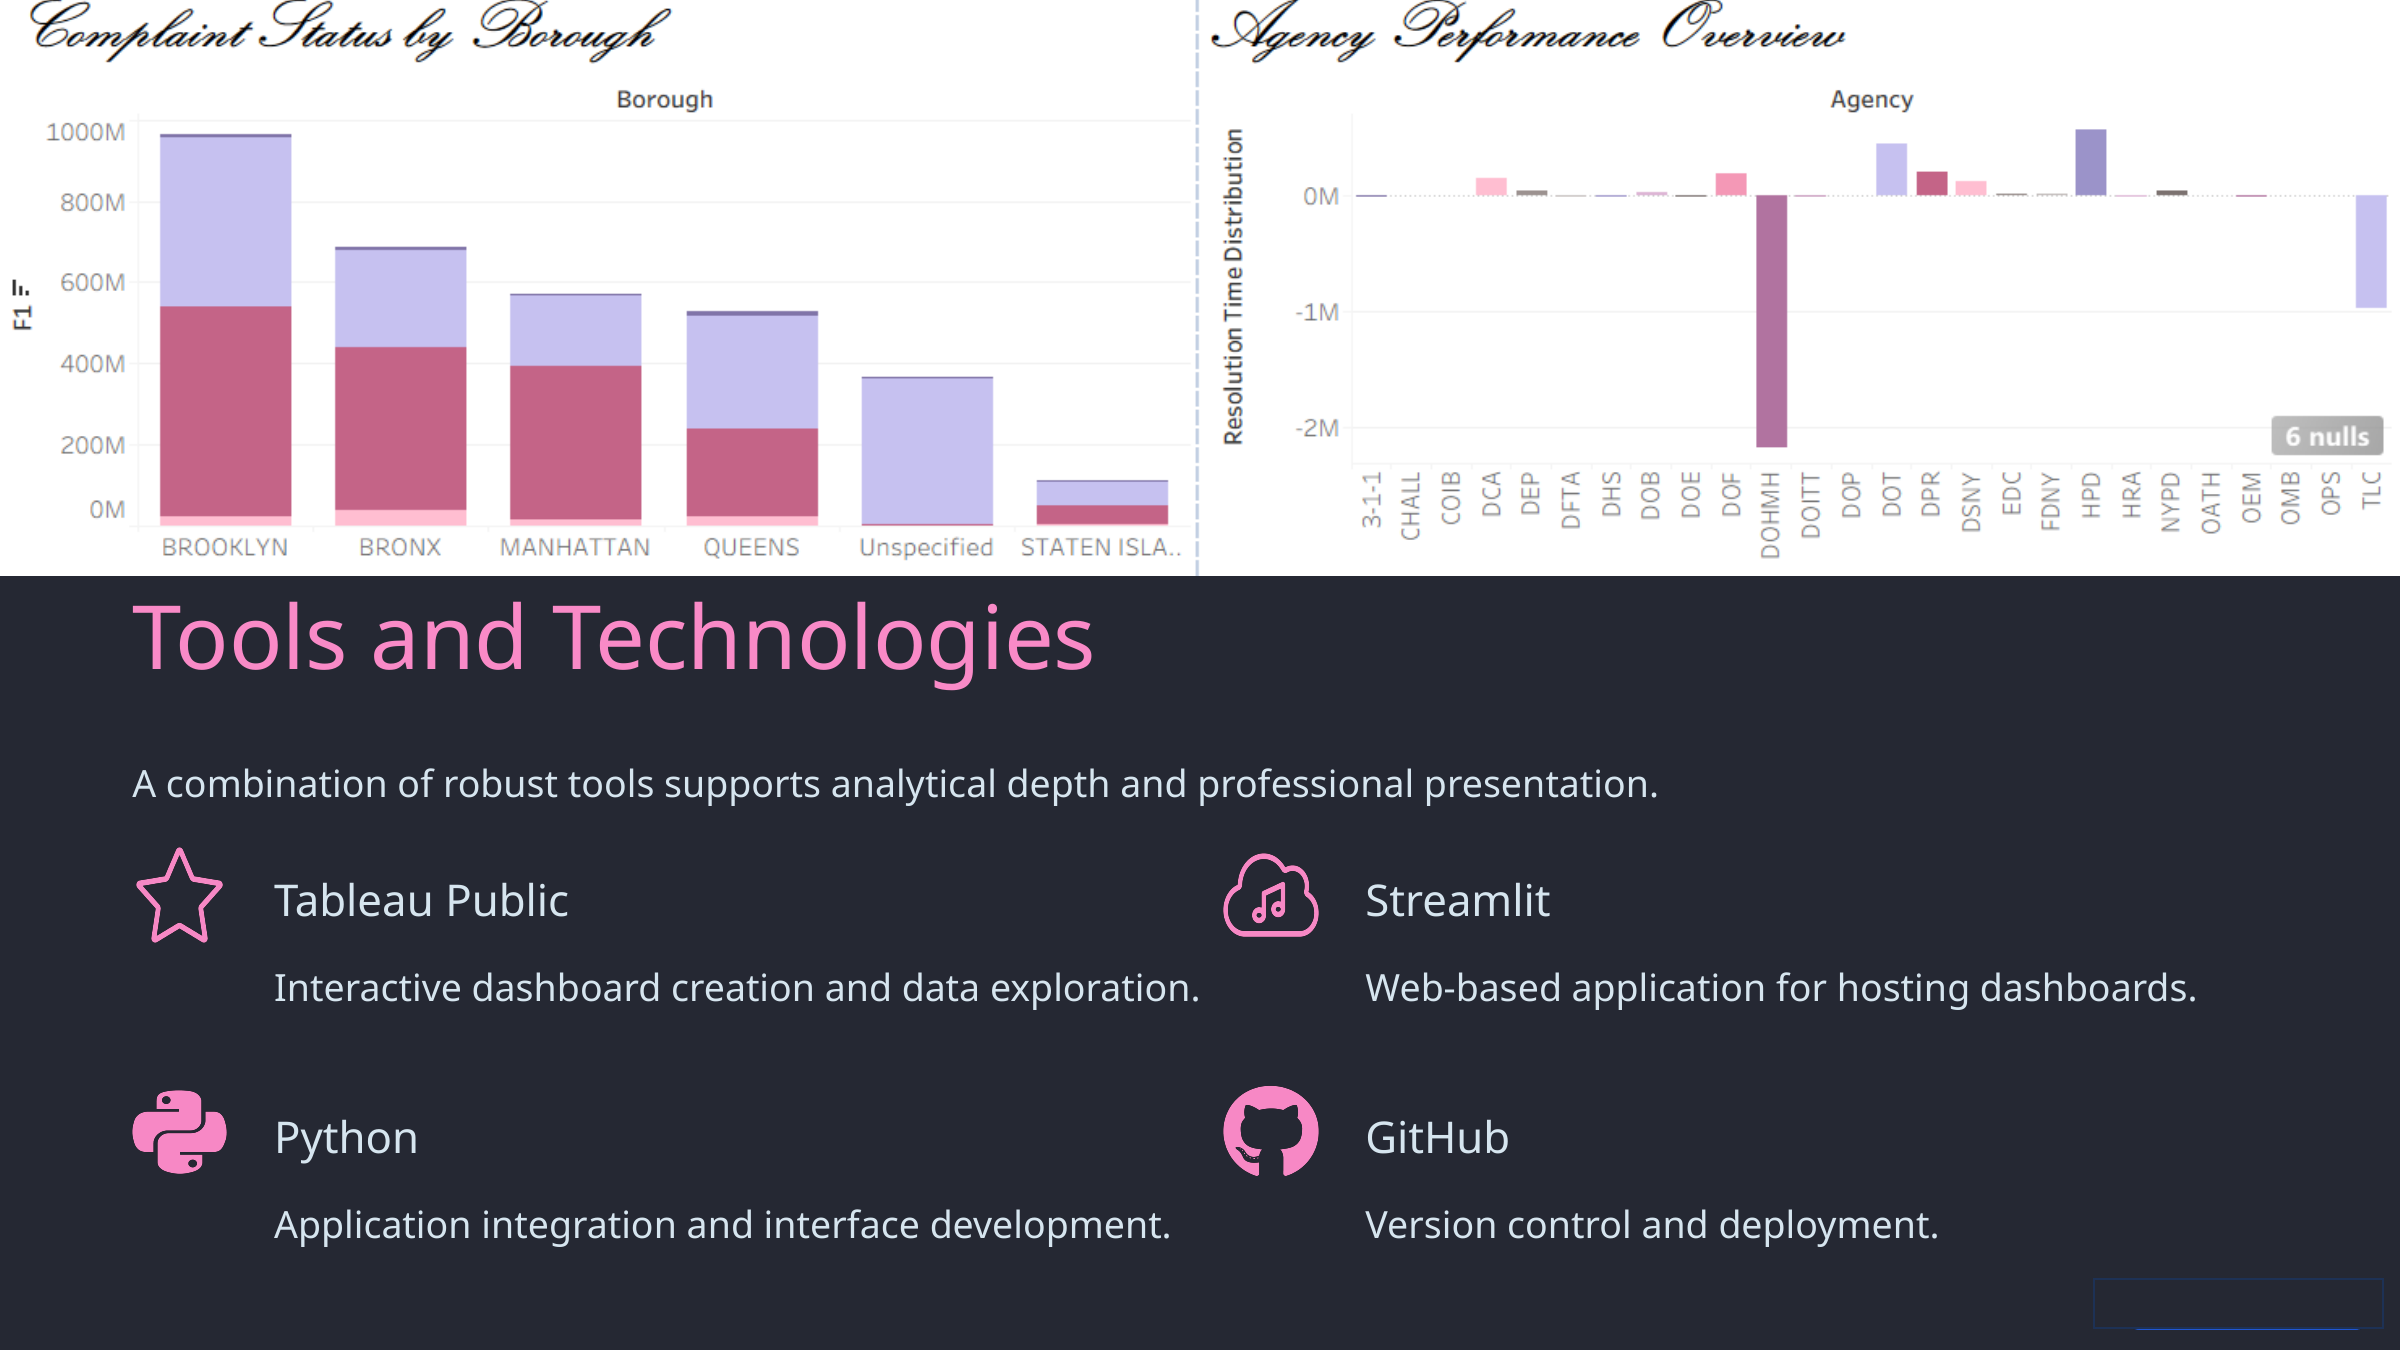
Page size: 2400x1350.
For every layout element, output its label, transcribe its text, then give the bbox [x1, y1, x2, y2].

text_box Tools and Technologies [132, 576, 1104, 689]
text_box [2093, 1278, 2384, 1329]
picture [0, 0, 2400, 576]
picture [132, 847, 227, 943]
text_box Application integration and interface development. [274, 1185, 1177, 1247]
text_box A combination of robust tools supports analytical depth and professional presentation. [132, 744, 2268, 806]
text_box Streamlit [1365, 870, 1811, 926]
picture [1223, 847, 1319, 943]
picture [132, 1084, 227, 1180]
picture [1223, 1084, 1319, 1180]
picture [2106, 1271, 2389, 1339]
text_box GitHub [1365, 1107, 1811, 1163]
text_box Tableau Public [274, 870, 720, 926]
text_box Python [274, 1107, 720, 1163]
text_box Version control and deployment. [1365, 1185, 2268, 1247]
text_box Interactive dashboard creation and data exploration. [274, 948, 1177, 1010]
text_box Web-based application for hosting dashboards. [1365, 948, 2268, 1010]
